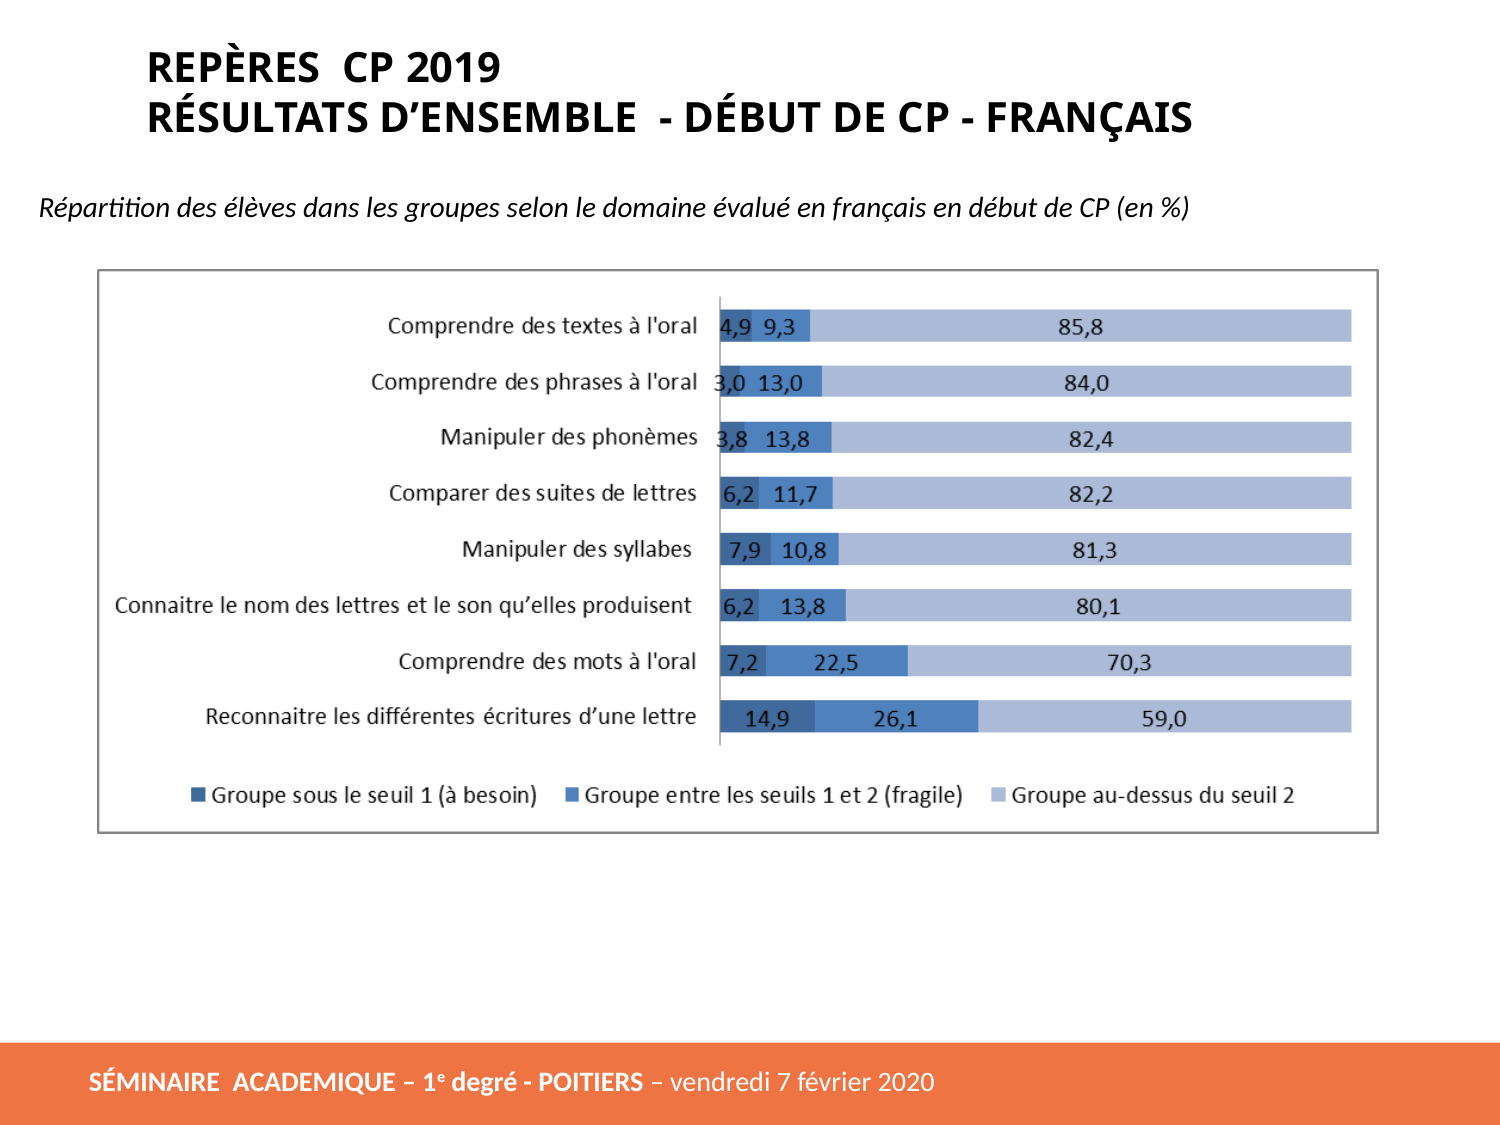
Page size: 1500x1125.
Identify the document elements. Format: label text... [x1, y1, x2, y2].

text_box Répartition des élèves dans les groupes selon le domaine évalué en français en début de CP (en %) [23, 180, 1294, 231]
text_box repères CP 2019 Résultats d’ensemble - Début de CP - français [131, 1, 1500, 181]
picture [97, 269, 1379, 834]
